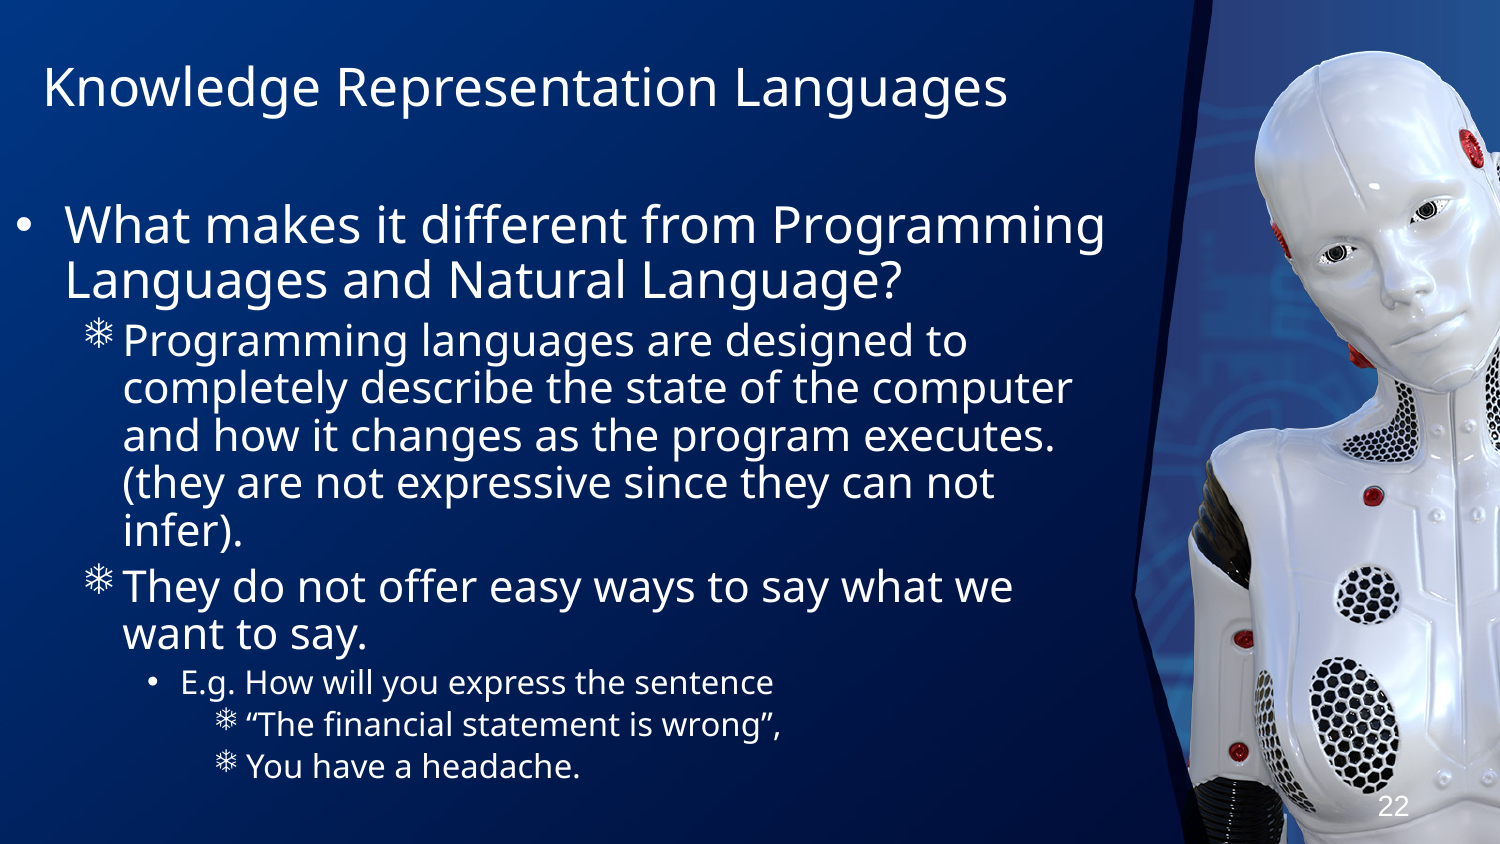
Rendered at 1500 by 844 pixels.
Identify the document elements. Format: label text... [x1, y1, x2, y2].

picture [0, 0, 1500, 844]
title Knowledge Representation Languages [27, 25, 1106, 145]
slide_number 22 [1074, 782, 1425, 827]
list What makes it different from Programming Languages and Natural Language? Programming languages are designed to completely describe the state of the computer and how it changes as the program executes. (they are not expressive since they can not infer). They do not offer easy ways to say what we want to say. E.g. How will you express the sentence “The financial statement is wrong”, You have a headache. [0, 191, 1132, 825]
